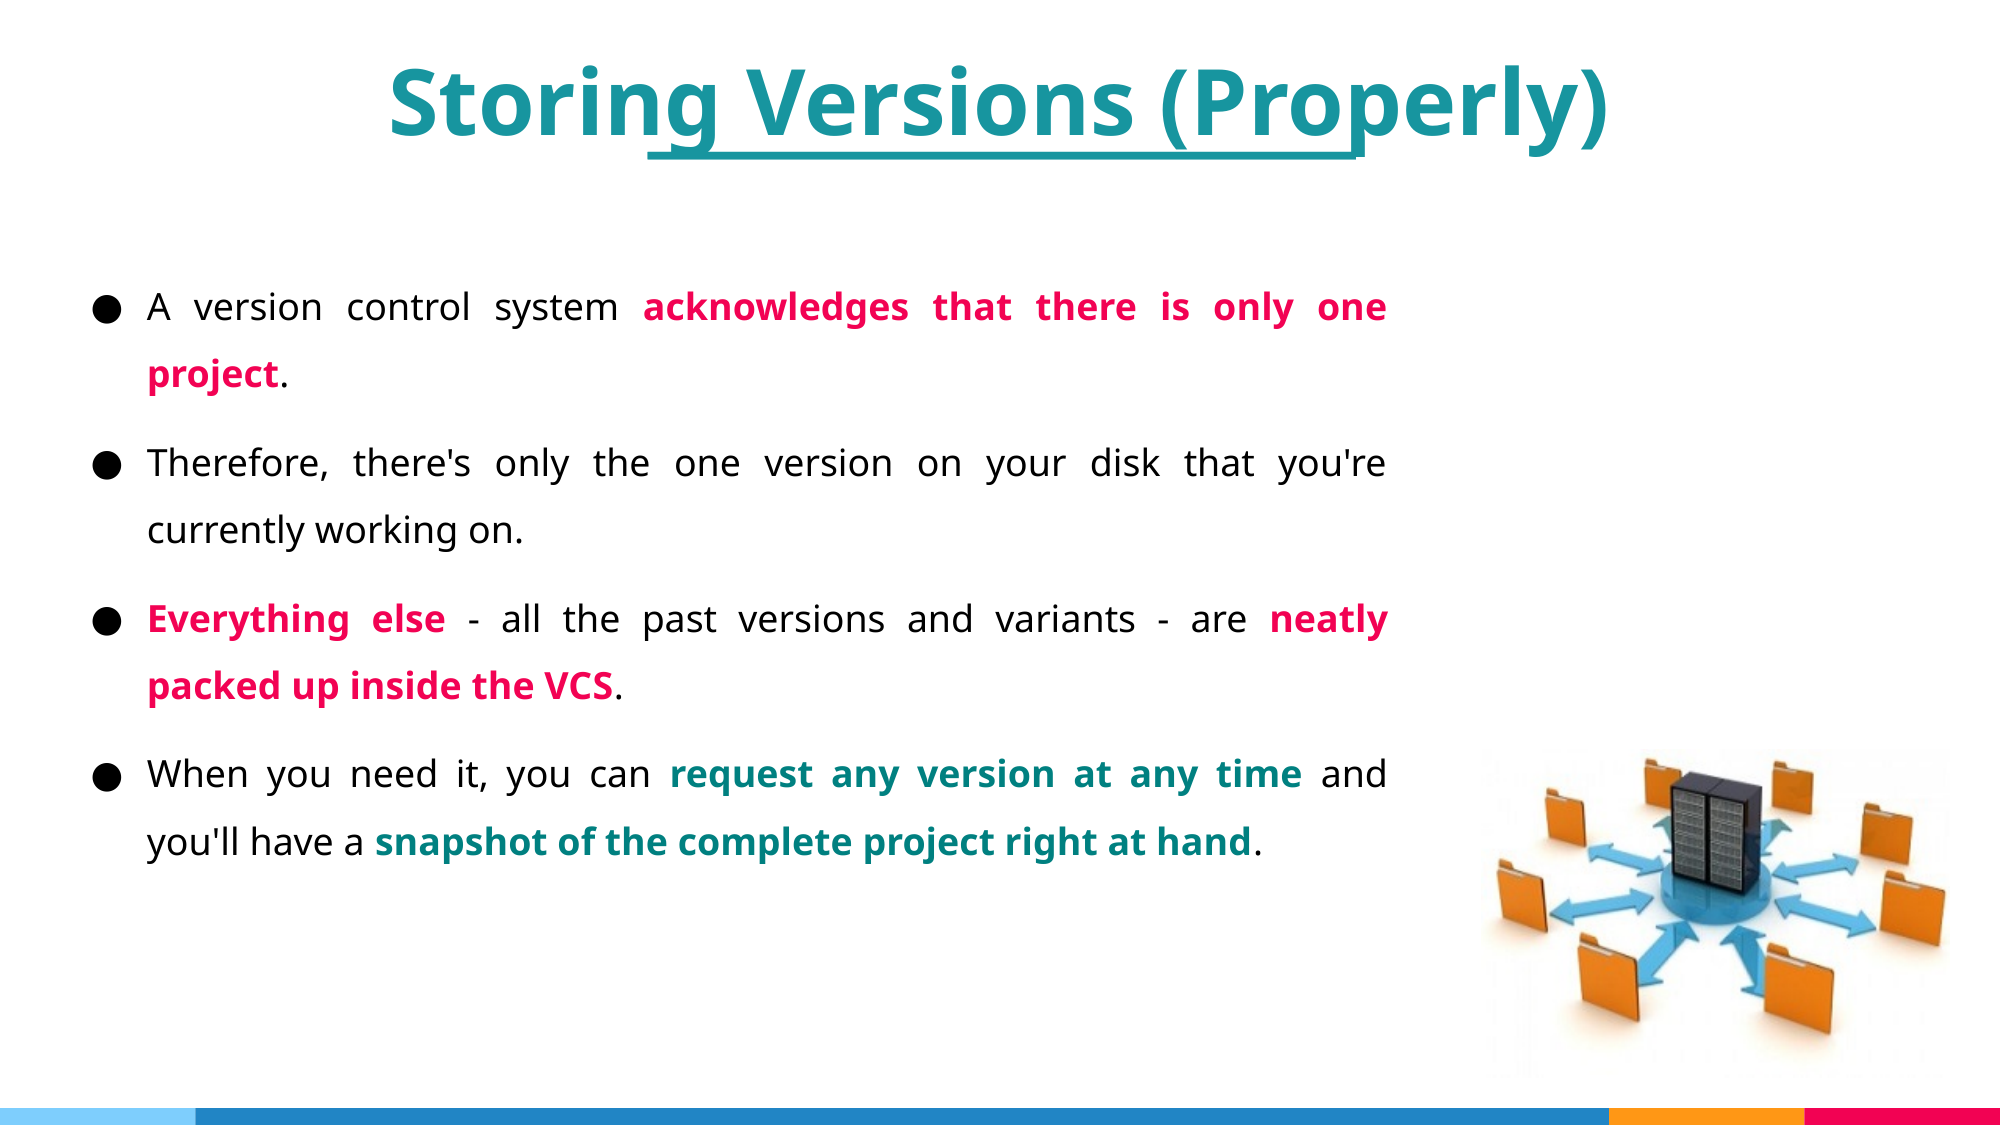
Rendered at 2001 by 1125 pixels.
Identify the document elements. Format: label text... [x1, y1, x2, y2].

picture [1480, 749, 1951, 1079]
text_box A version control system acknowledges that there is only one project. Therefore, there's only the one version on your disk that you're currently working on. Everything else - all the past versions and variants - are neatly packed up inside the VCS. When you need it, you can request any version at any time and you'll have a snapshot of the complete project right at hand. [56, 252, 1403, 959]
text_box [140, 39, 1859, 160]
